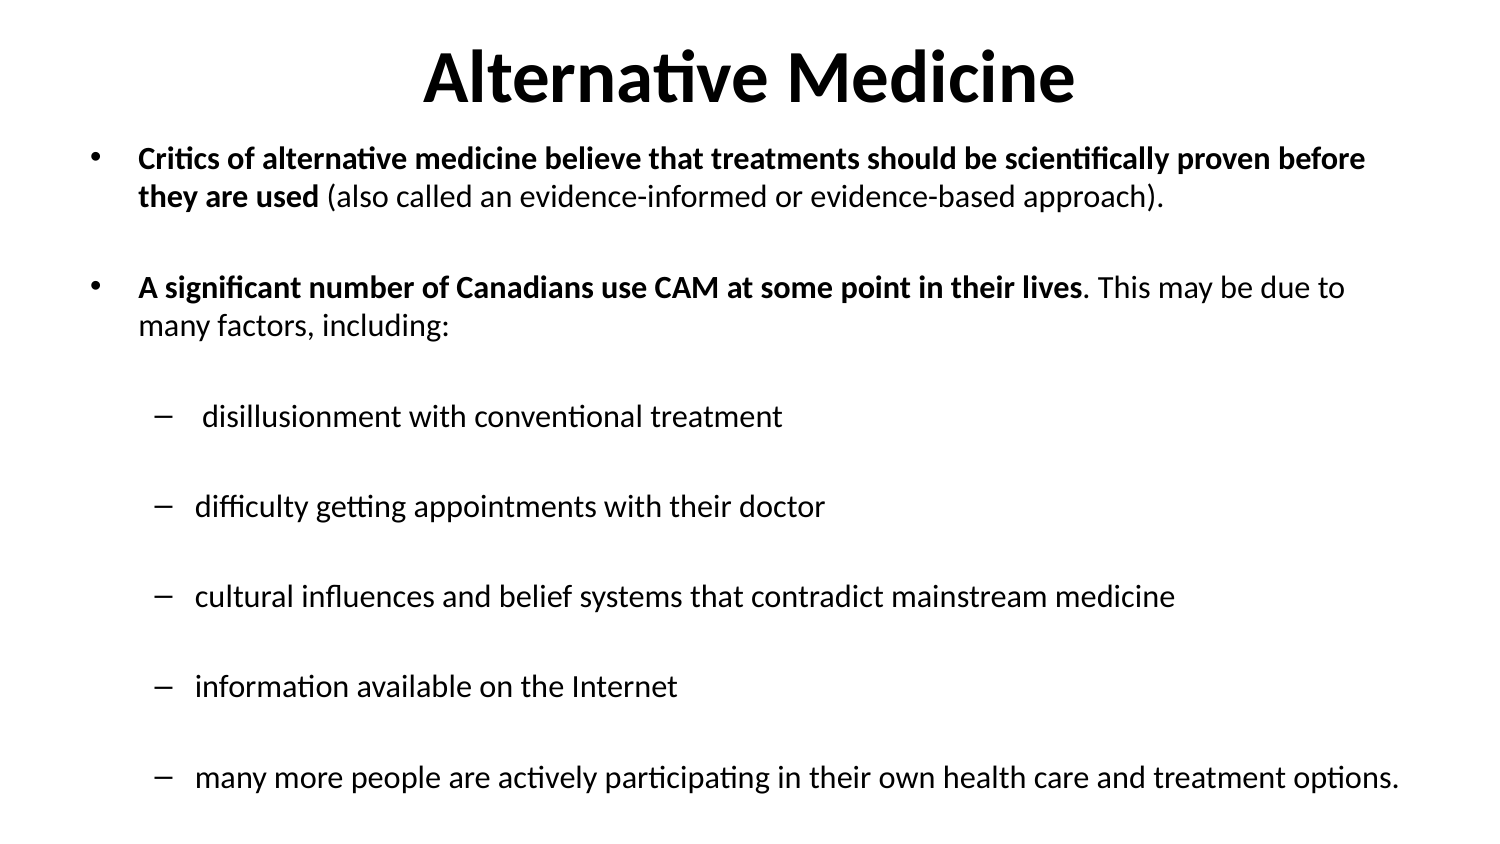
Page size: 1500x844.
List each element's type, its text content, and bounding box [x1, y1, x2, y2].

title Alternative Medicine [75, 33, 1425, 112]
list Critics of alternative medicine believe that treatments should be scientifically proven before they are used (also called an evidence-informed or evidence-based approach). A significant number of Canadians use CAM at some point in their lives. This may be due to many factors, including: disillusionment with conventional treatment difficulty getting appointments with their doctor cultural influences and belief systems that contradict mainstream medicine information available on the Internet many more people are actively participating in their own health care and treatment options. [75, 129, 1425, 803]
